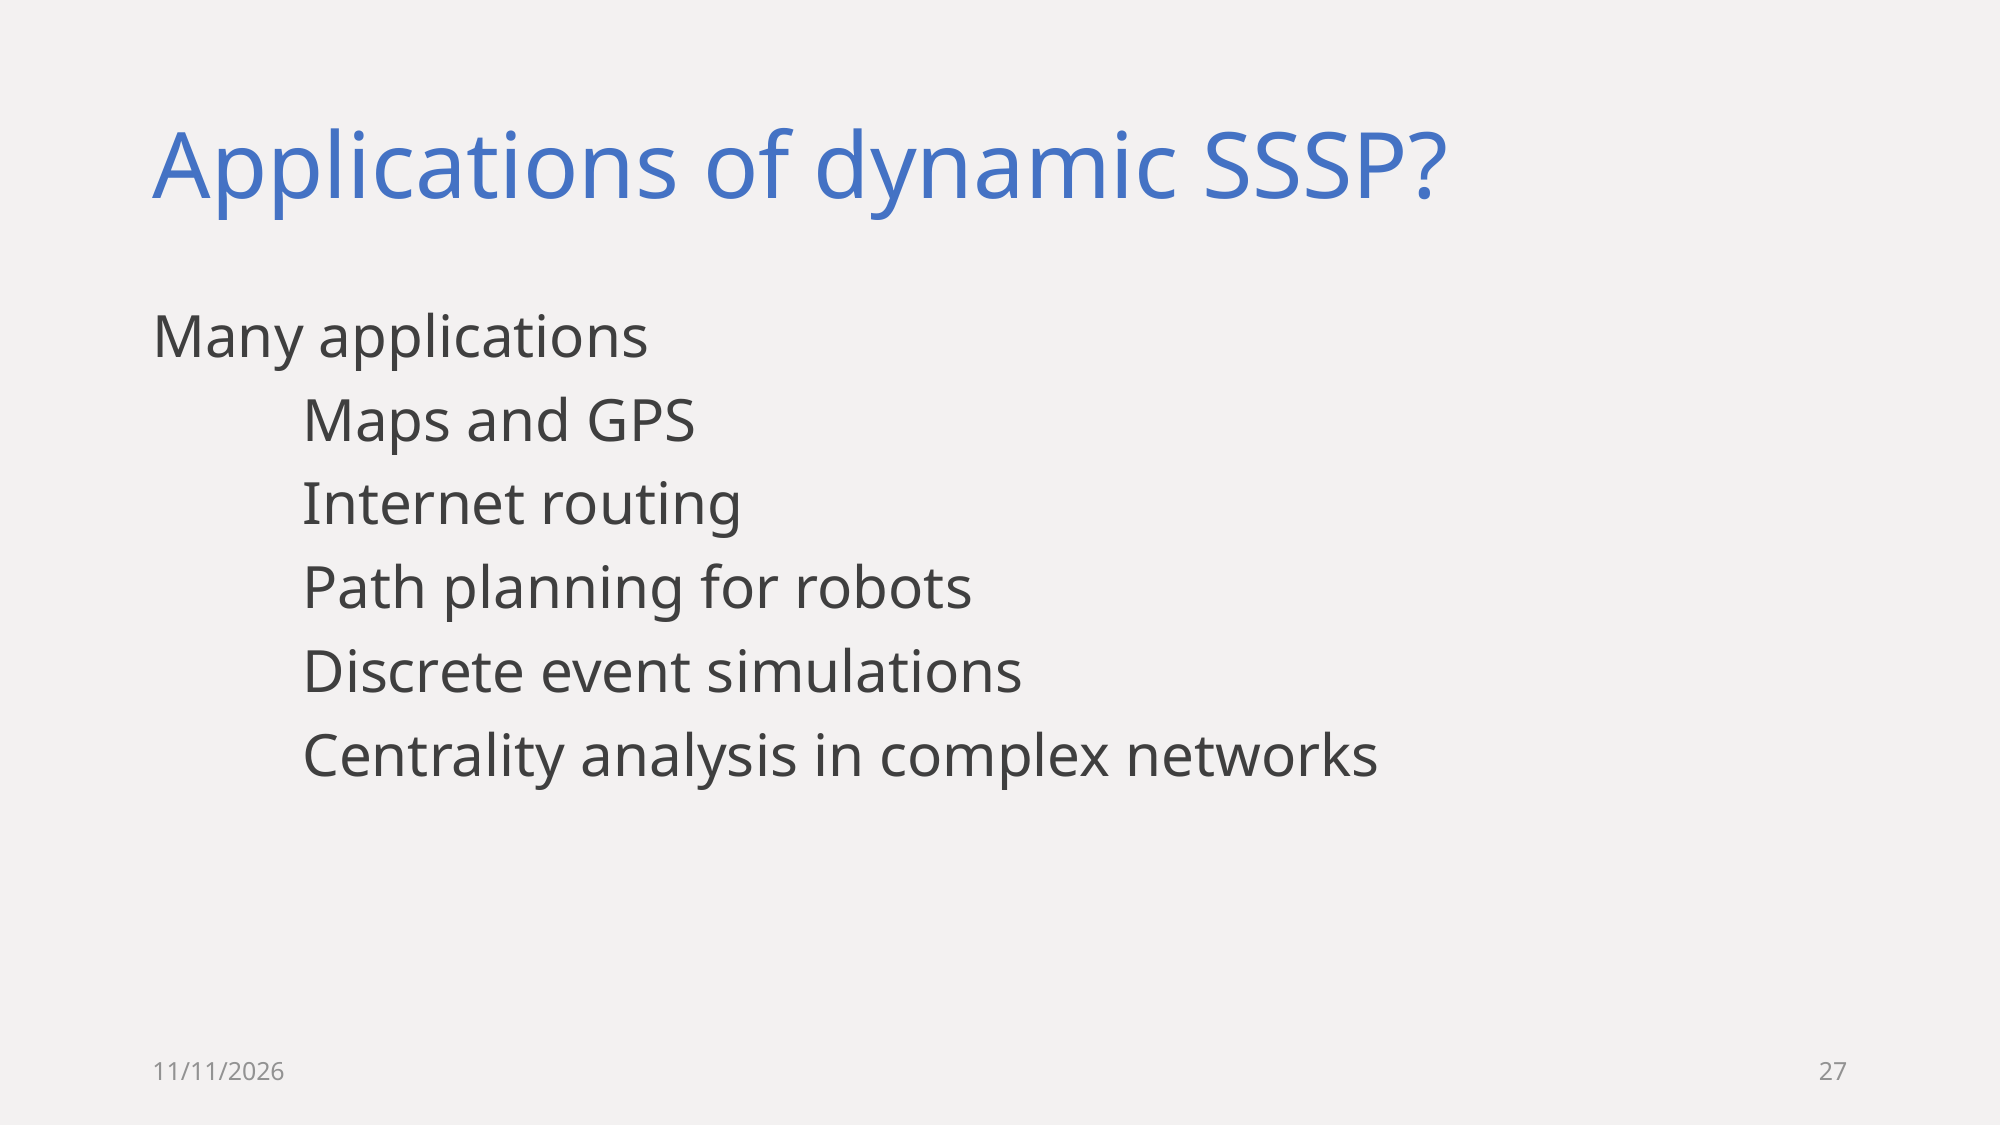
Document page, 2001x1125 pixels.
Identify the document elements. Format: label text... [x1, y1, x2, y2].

slide_number 27 [1412, 1042, 1863, 1103]
title Applications of dynamic SSSP? [137, 59, 1863, 278]
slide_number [137, 1042, 588, 1103]
list Many applications Maps and GPS Internet routing Path planning for robots Discrete event simulations Centrality analysis in complex networks [137, 299, 1863, 1014]
